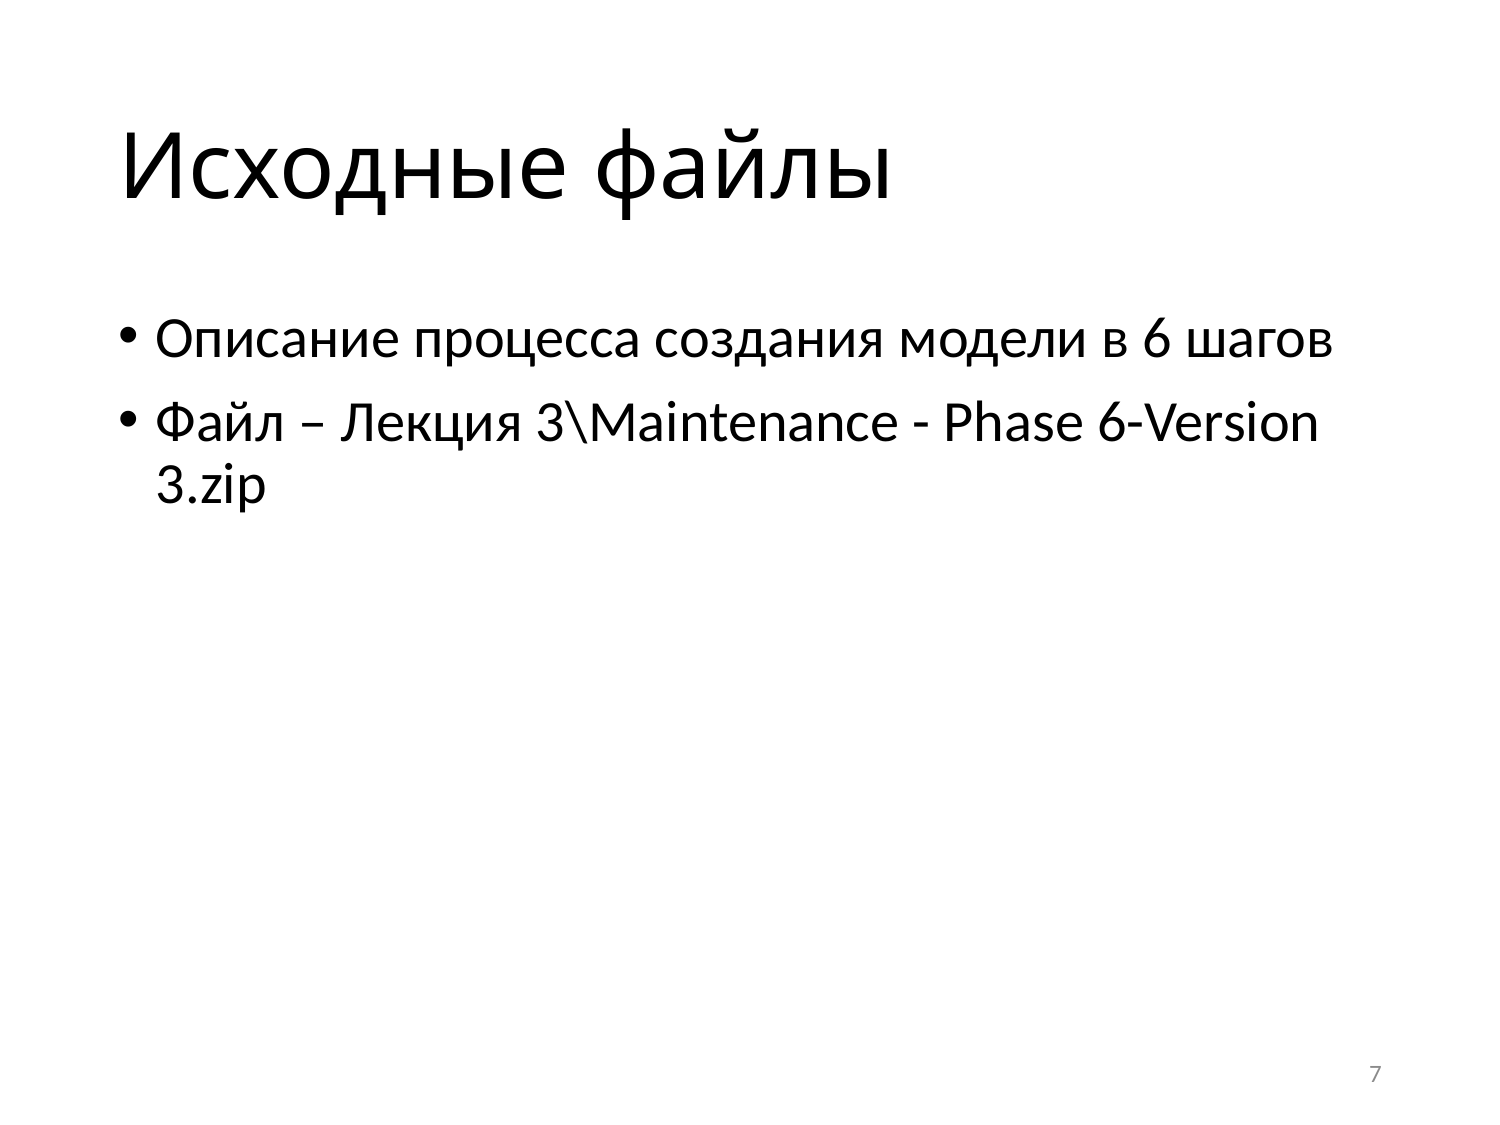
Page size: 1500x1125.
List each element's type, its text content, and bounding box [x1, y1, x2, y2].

title Исходные файлы [103, 59, 1397, 278]
slide_number 7 [1059, 1042, 1397, 1103]
list Описание процесса создания модели в 6 шагов Файл – Лекция 3\Maintenance - Phase 6-Version 3.zip [103, 299, 1397, 1014]
